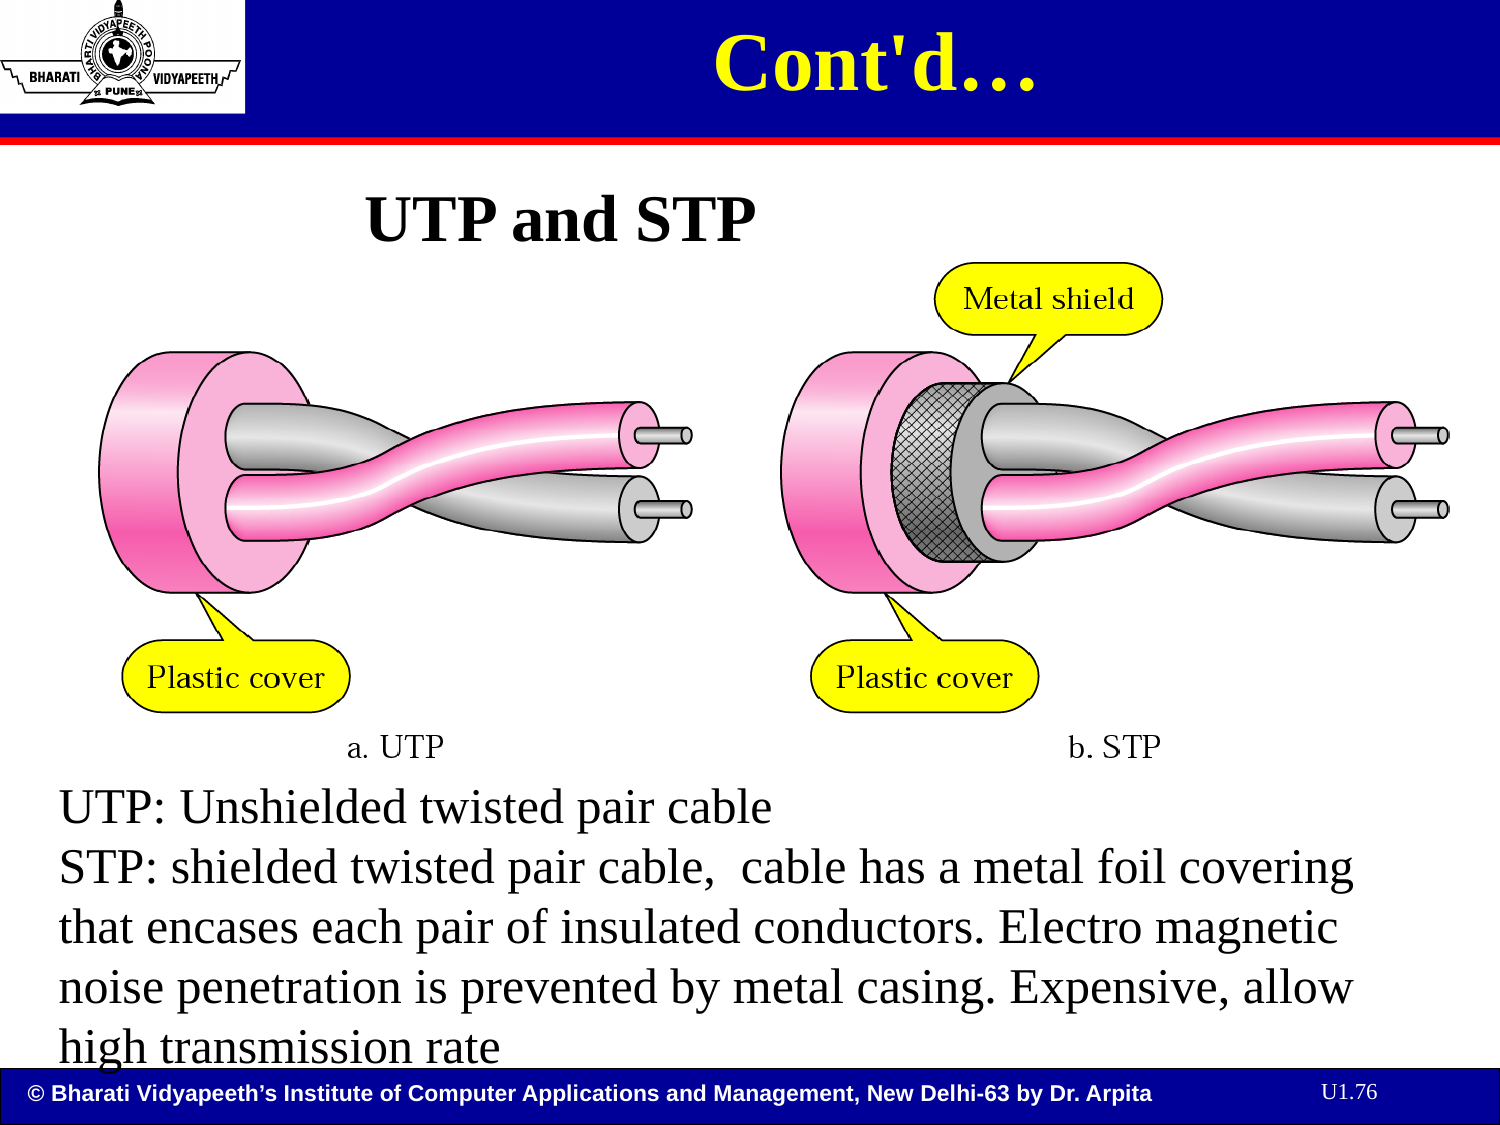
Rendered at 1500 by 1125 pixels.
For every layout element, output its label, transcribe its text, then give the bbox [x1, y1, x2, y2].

picture [98, 262, 1451, 767]
text_box Cont'd… [253, 0, 1500, 115]
text_box UTP: Unshielded twisted pair cable STP: shielded twisted pair cable, cable has a metal foil covering that encases each pair of insulated conductors. Electro magnetic noise penetration is prevented by metal casing. Expensive, allow high transmission rate [43, 765, 1457, 1081]
text_box UTP and STP [350, 167, 1150, 261]
picture [0, 0, 241, 106]
